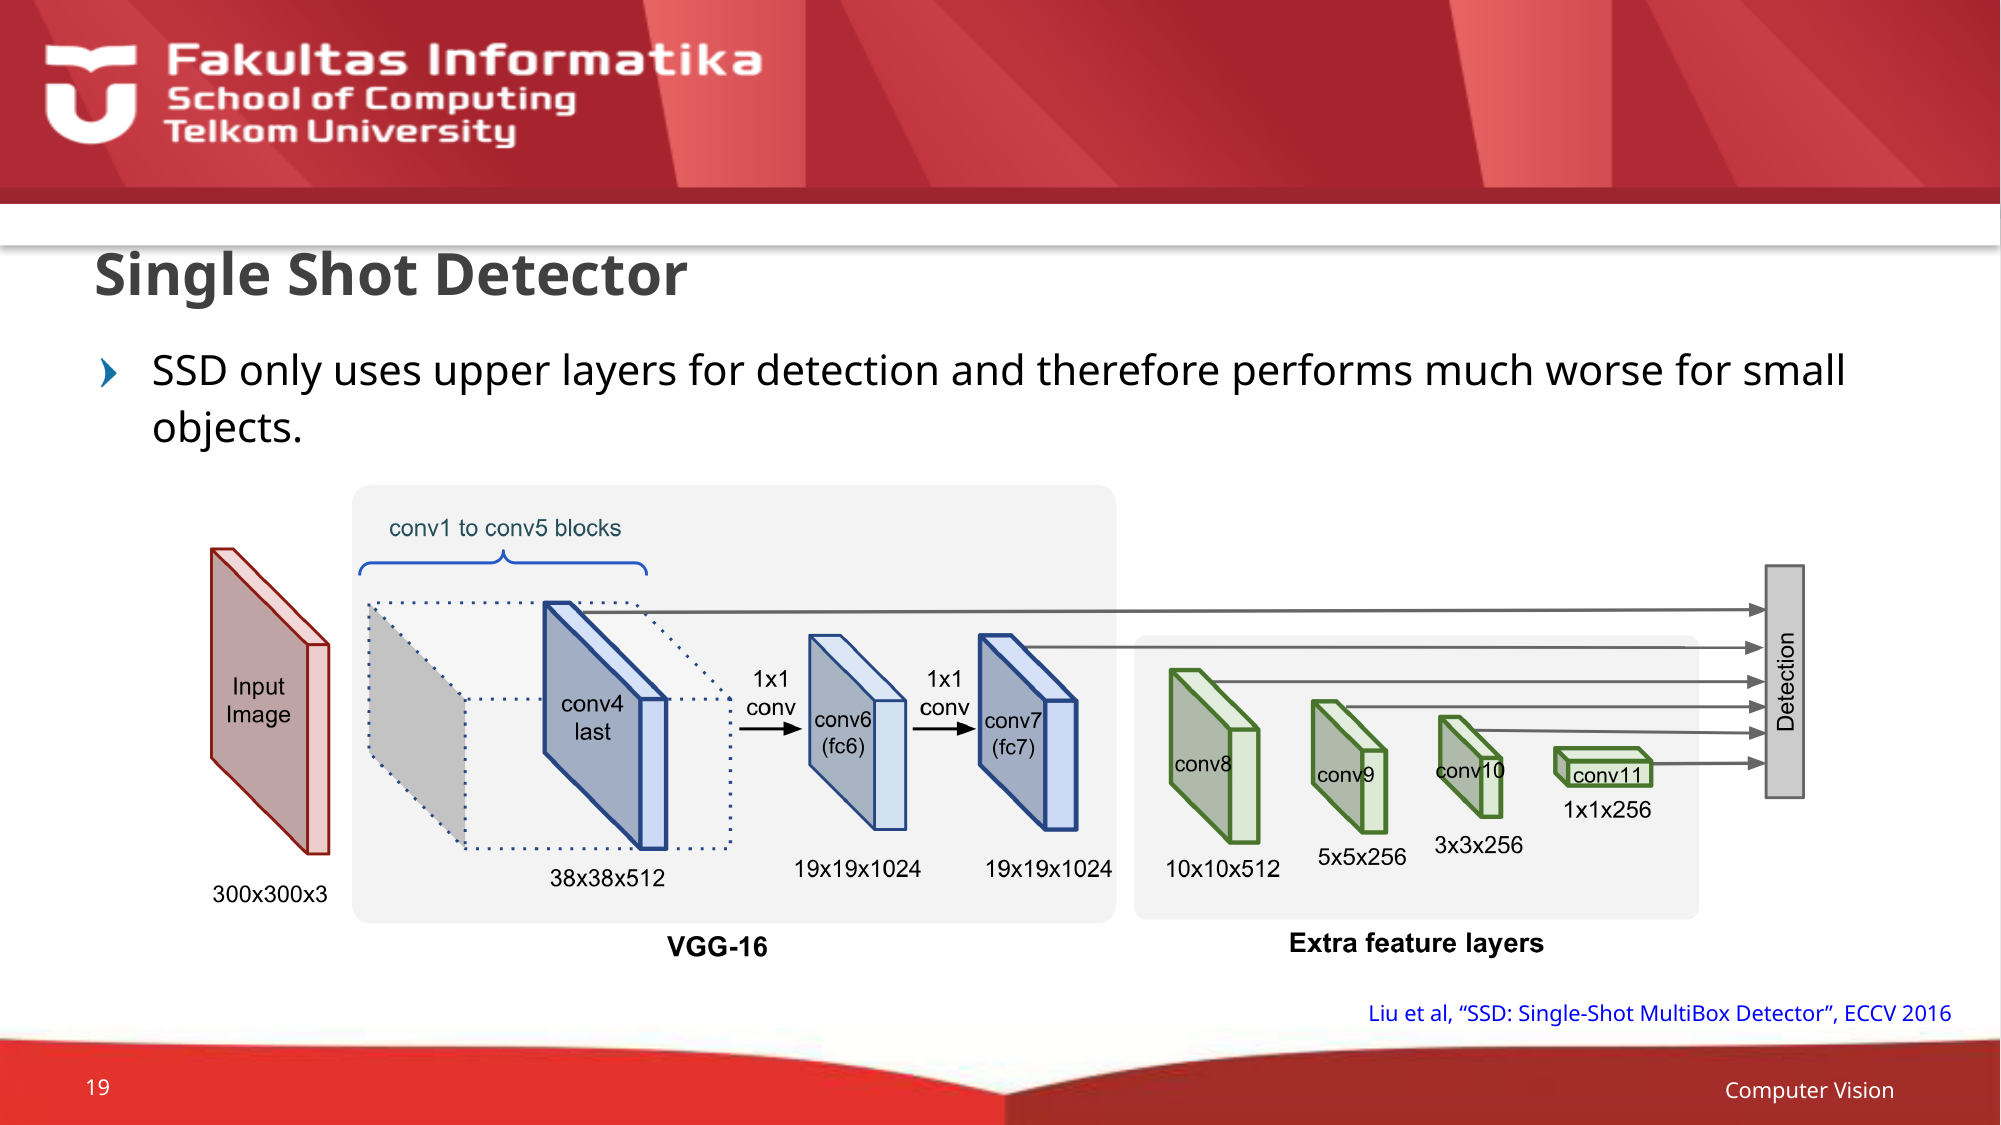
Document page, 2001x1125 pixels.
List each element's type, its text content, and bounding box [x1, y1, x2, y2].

picture [187, 460, 1812, 991]
text_box Liu et al, “SSD: Single-Shot MultiBox Detector”, ECCV 2016 [828, 992, 1968, 1034]
picture [0, 0, 2001, 1125]
slide_number 19 [85, 1058, 164, 1119]
list SSD only uses upper layers for detection and therefore performs much worse for small objects. [80, 329, 1902, 990]
picture [95, 349, 120, 389]
list Computer Vision [1185, 1058, 1911, 1119]
title Single Shot Detector [79, 219, 1901, 325]
